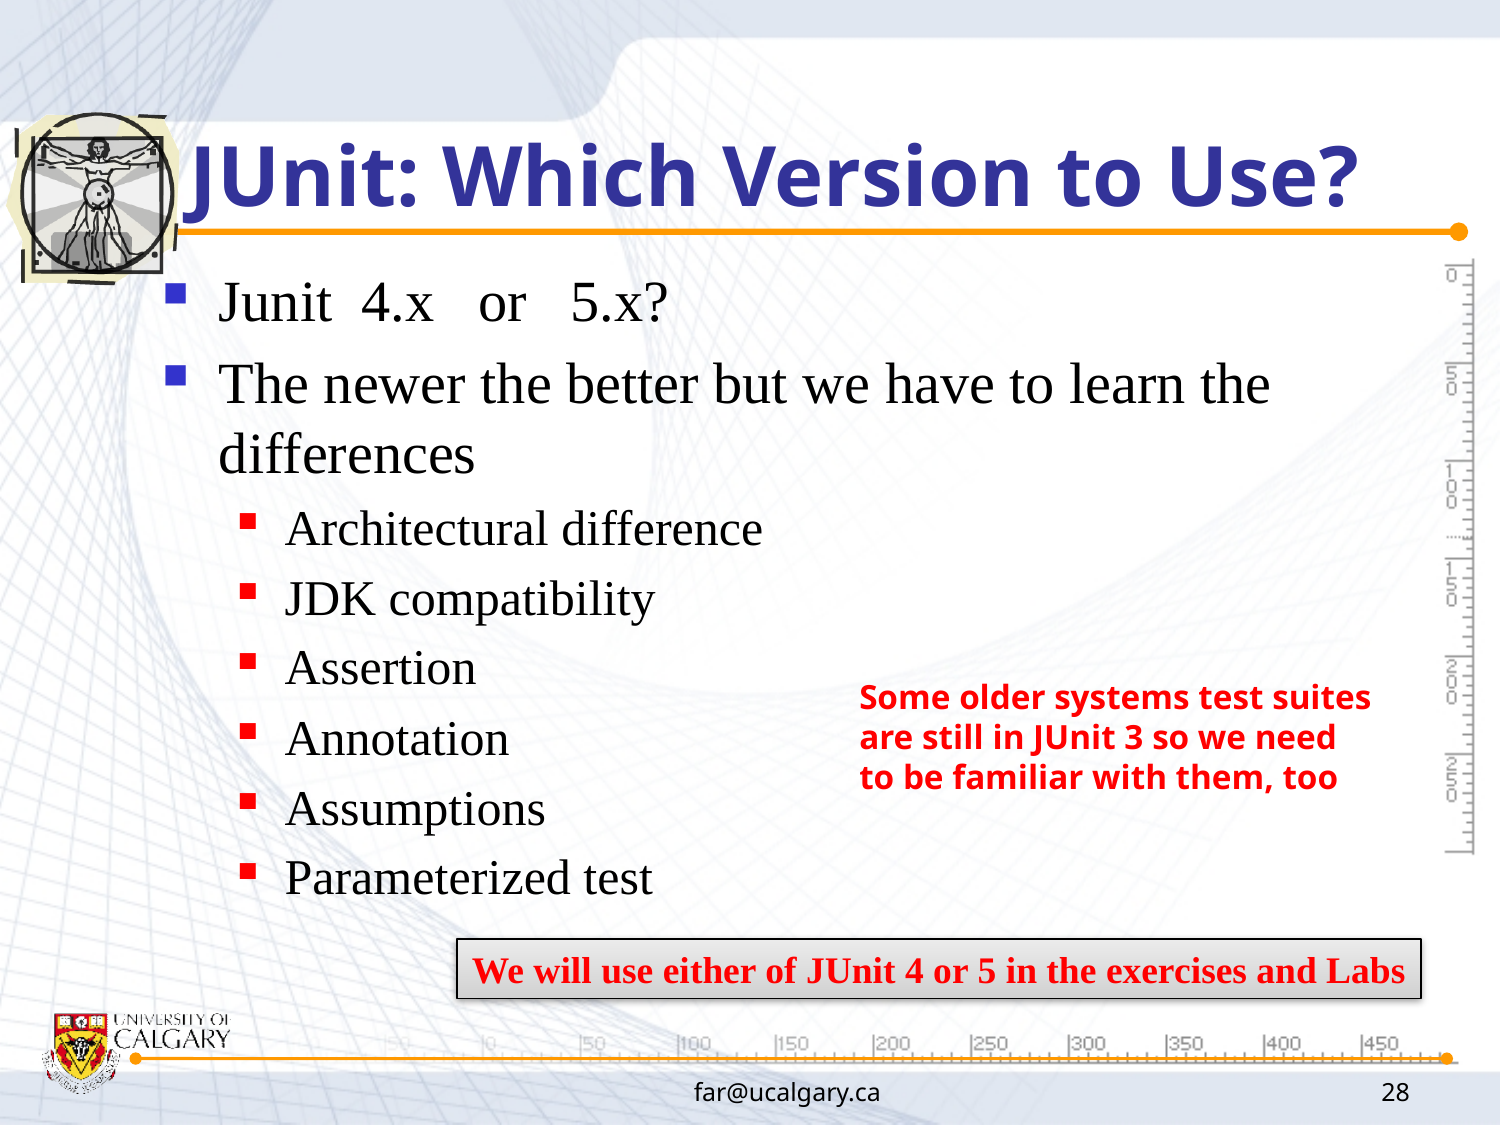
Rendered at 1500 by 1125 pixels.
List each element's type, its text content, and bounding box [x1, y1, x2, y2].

text_box We will use either of JUnit 4 or 5 in the exercises and Labs [456, 938, 1422, 999]
picture [0, 0, 1500, 1125]
footer far@ucalgary.ca [549, 1051, 1026, 1118]
list Junit 4.x or 5.x? The newer the better but we have to learn the differences Architectural difference JDK compatibility Assertion Annotation Assumptions Parameterized test [147, 255, 1461, 1000]
slide_number 28 [1112, 1051, 1426, 1118]
text_box Some older systems test suites are still in JUnit 3 so we need to be familiar with them, too [844, 668, 1396, 804]
title JUnit: Which Version to Use? [174, 42, 1468, 231]
